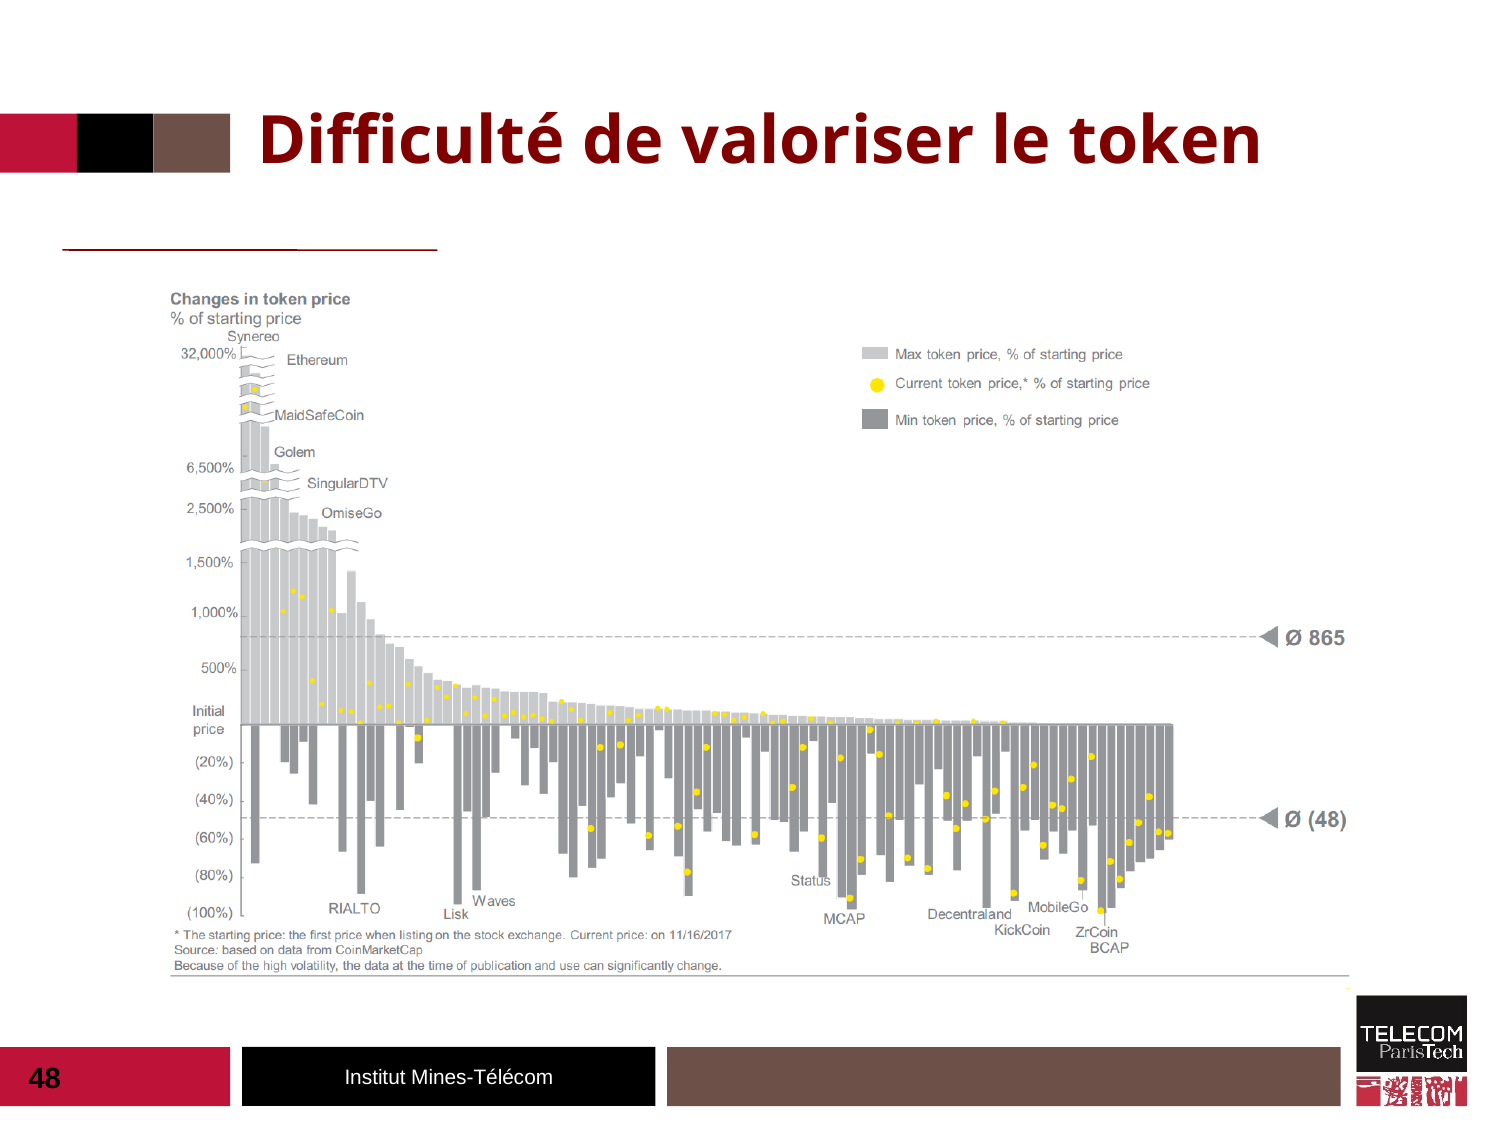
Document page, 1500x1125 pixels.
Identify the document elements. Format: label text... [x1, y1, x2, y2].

title Difficulté de valoriser le token [242, 0, 1425, 185]
picture [149, 265, 1376, 989]
slide_number 48 [1, 1046, 89, 1106]
picture [1352, 991, 1471, 1110]
